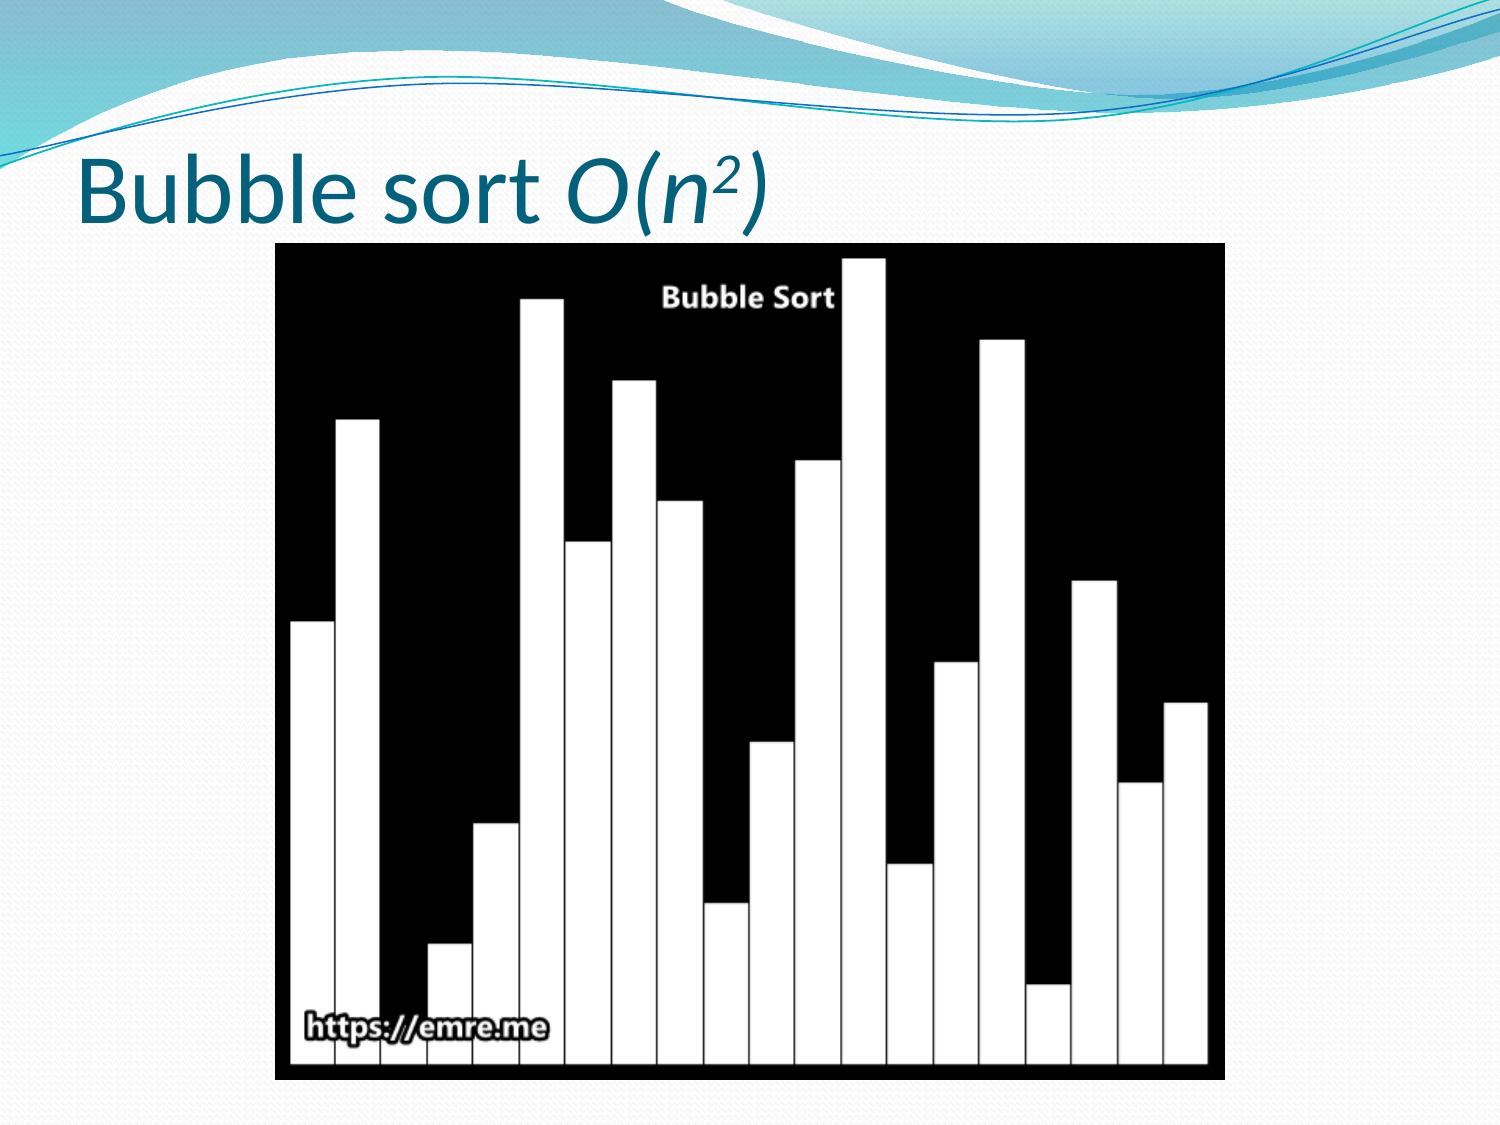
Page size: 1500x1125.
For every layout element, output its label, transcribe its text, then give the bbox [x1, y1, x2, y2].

title Bubble sort O(n2) [75, 115, 1425, 244]
picture [274, 243, 1226, 1080]
